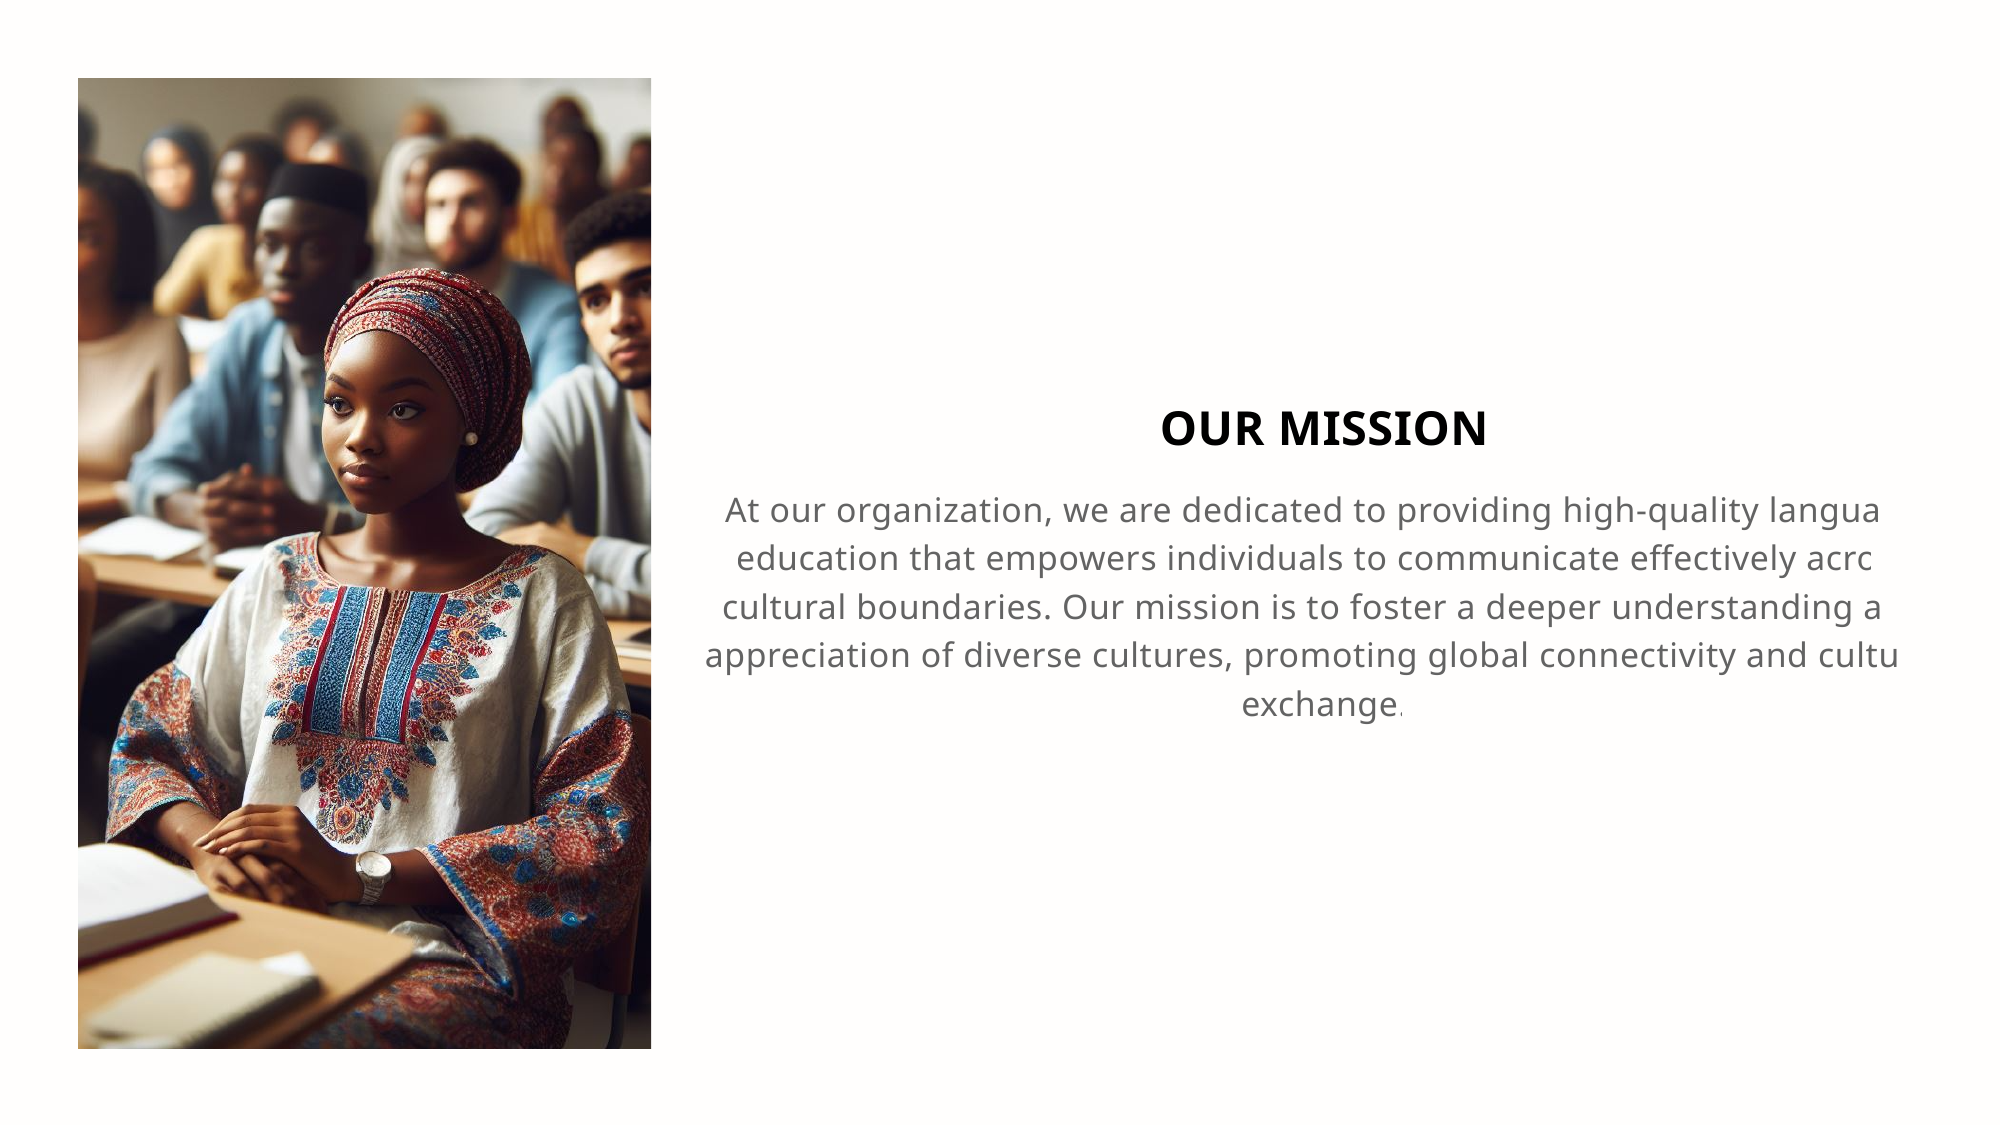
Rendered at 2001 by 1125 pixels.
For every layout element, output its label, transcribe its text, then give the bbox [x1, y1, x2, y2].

picture [77, 77, 652, 1049]
text_box OUR MISSION [692, 401, 1957, 456]
text_box At our organization, we are dedicated to providing high-quality language education that empowers individuals to communicate effectively across cultural boundaries. Our mission is to foster a deeper understanding and appreciation of diverse cultures, promoting global connectivity and cultural exchange. [692, 480, 1957, 724]
